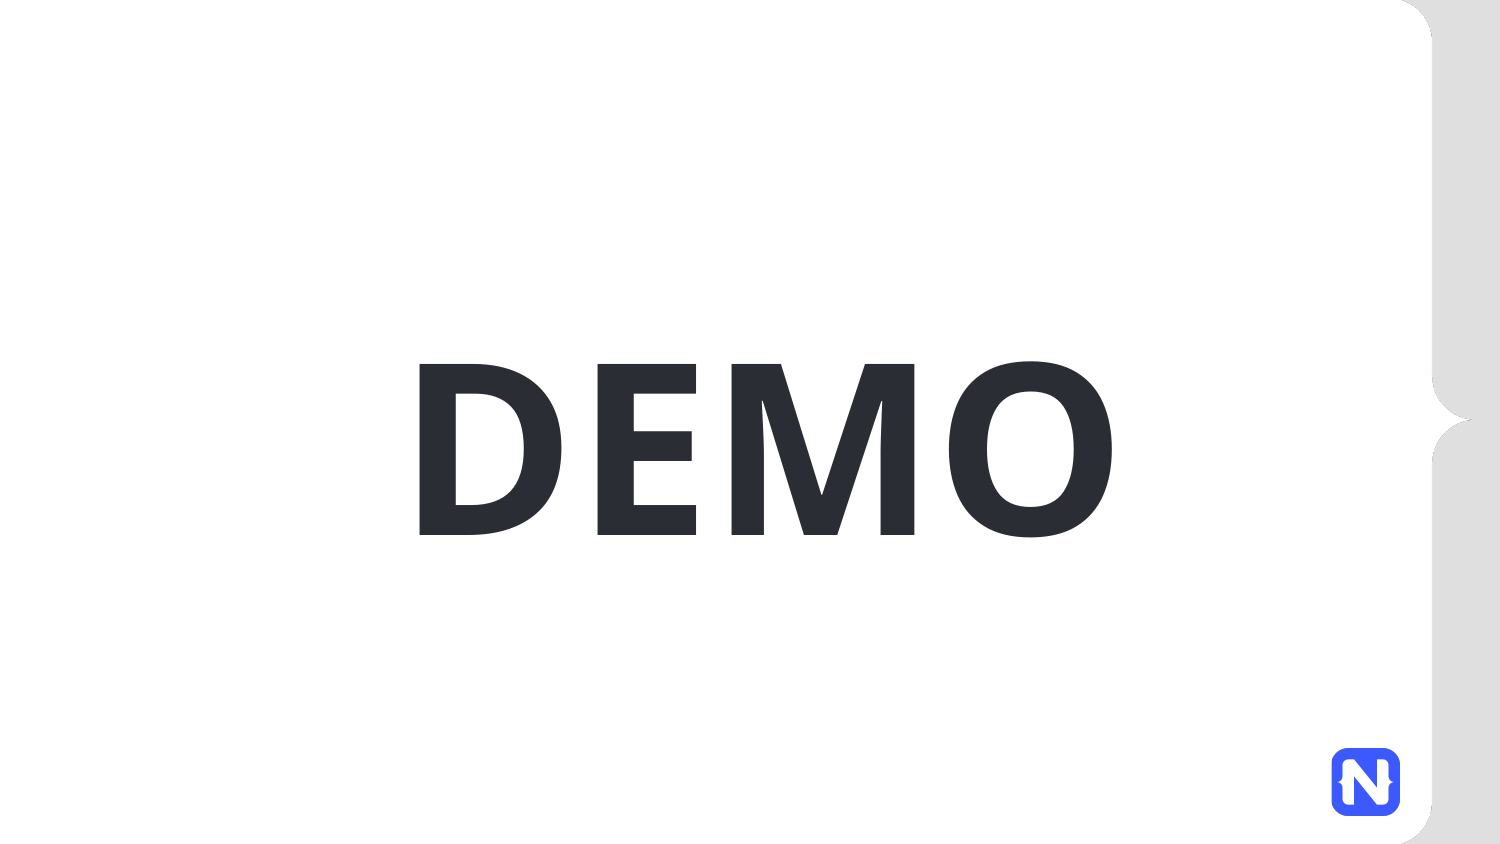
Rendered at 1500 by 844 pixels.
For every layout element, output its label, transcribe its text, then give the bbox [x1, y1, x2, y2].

list DEMO [53, 221, 1449, 658]
picture [1331, 0, 1500, 844]
